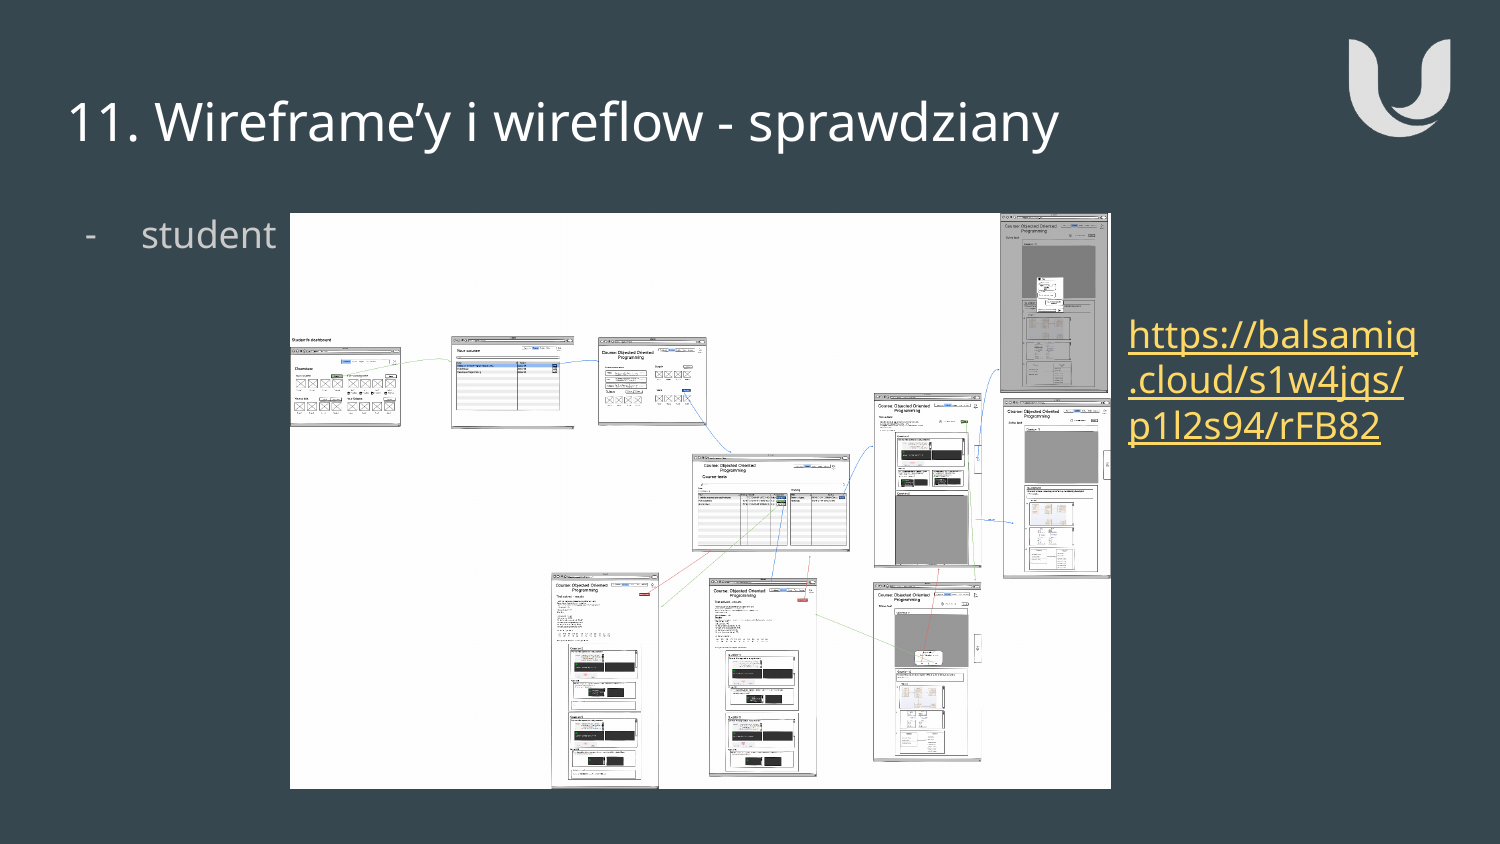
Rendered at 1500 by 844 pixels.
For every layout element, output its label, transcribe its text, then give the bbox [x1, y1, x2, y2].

picture [289, 213, 1111, 790]
text_box https://balsamiq.cloud/s1w4jqs/p1l2s94/rFB82 [1115, 288, 1438, 378]
list student [51, 189, 1449, 750]
picture [1299, 0, 1500, 189]
title 11. Wireframe’y i wireflow - sprawdziany [51, 72, 1449, 167]
